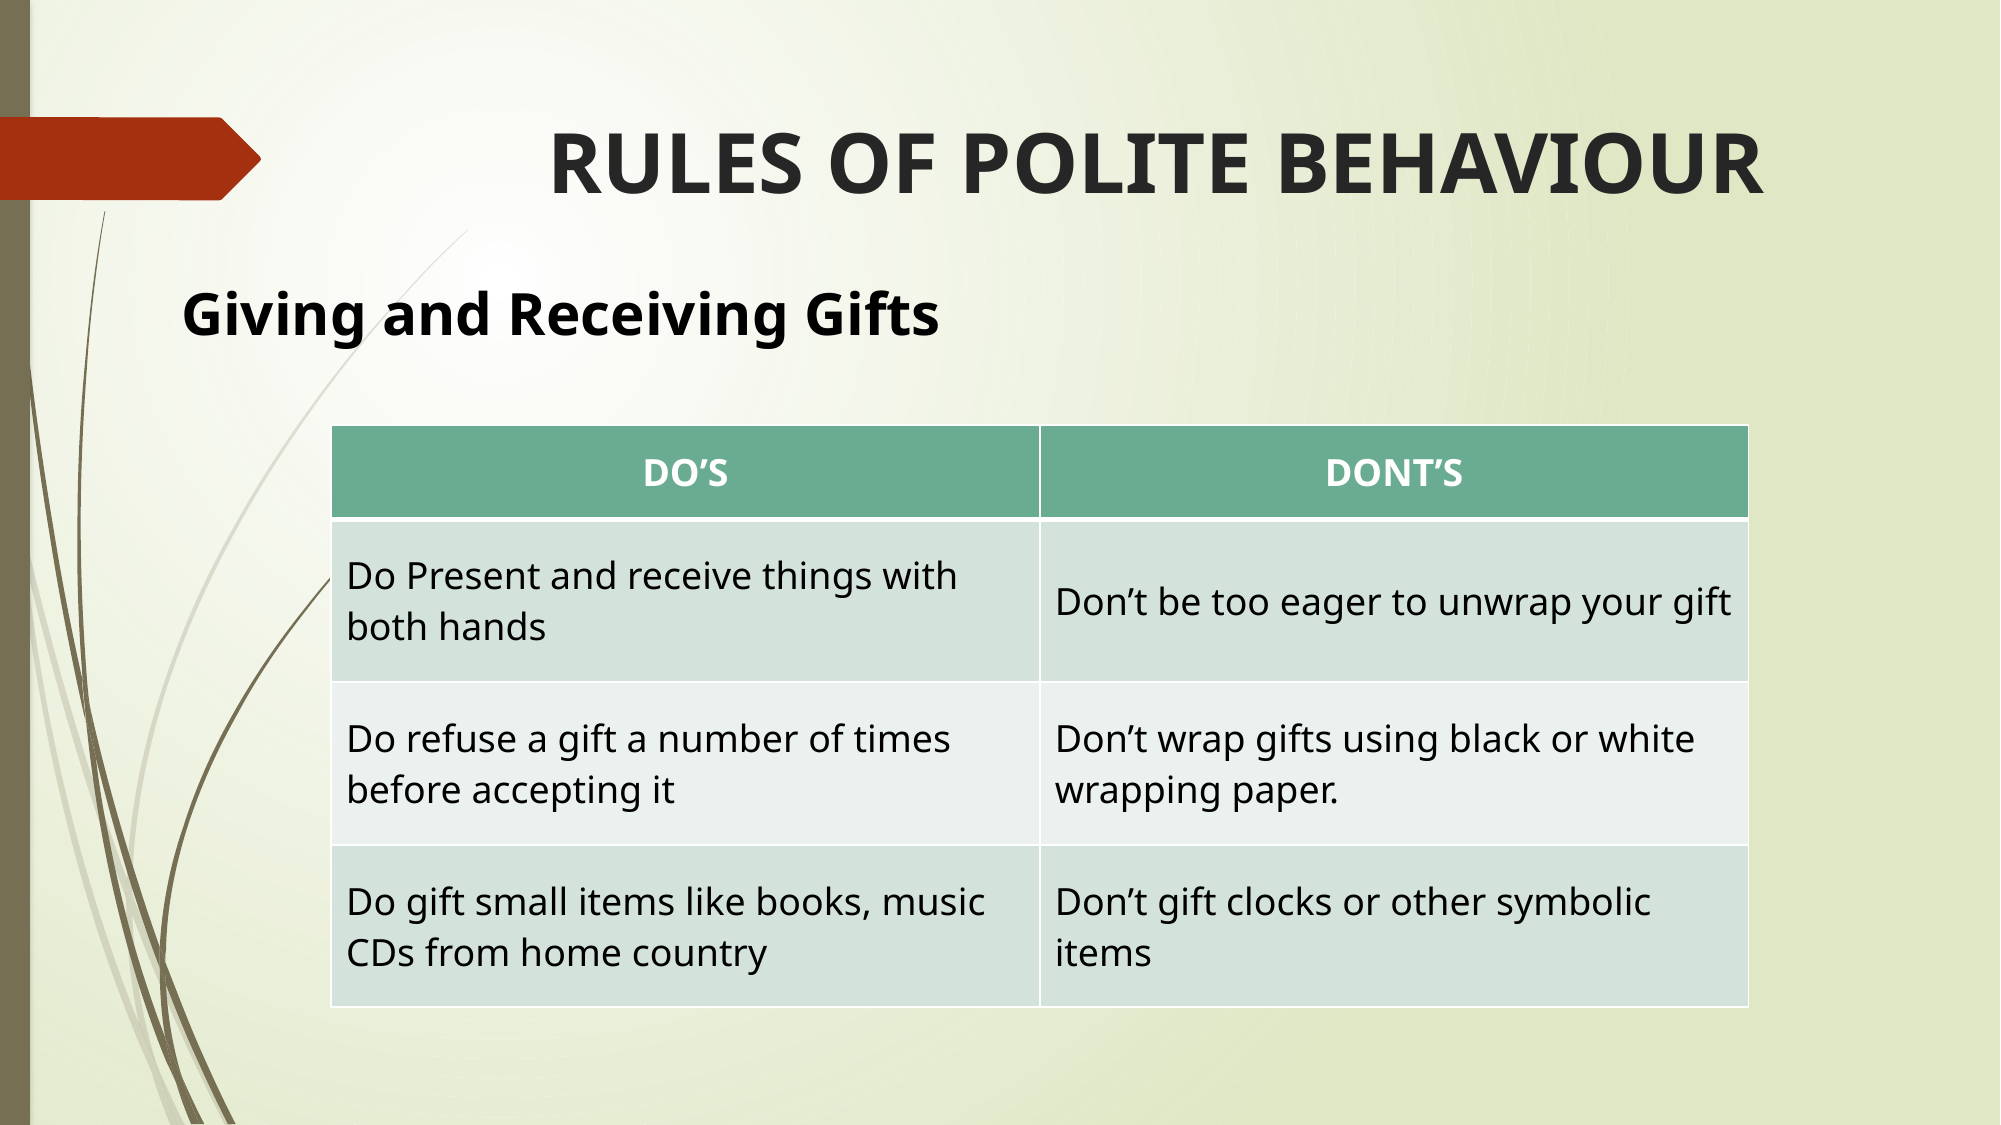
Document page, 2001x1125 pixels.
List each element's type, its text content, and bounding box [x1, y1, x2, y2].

table_cell Do refuse a gift a number of times before accepting it [332, 683, 1039, 844]
table_cell Don’t wrap gifts using black or white wrapping paper. [1041, 683, 1748, 844]
title RULES OF POLITE BEHAVIOUR [425, 102, 1888, 313]
table_cell Don’t gift clocks or other symbolic items [1041, 846, 1748, 1006]
table_header DO’S [332, 426, 1039, 517]
table_cell Do Present and receive things with both hands [332, 522, 1039, 681]
table_cell Don’t be too eager to unwrap your gift [1041, 522, 1748, 681]
table_header DONT’S [1041, 426, 1748, 517]
text_box Giving and Receiving Gifts [166, 269, 1641, 355]
table_cell Do gift small items like books, music CDs from home country [332, 846, 1039, 1006]
